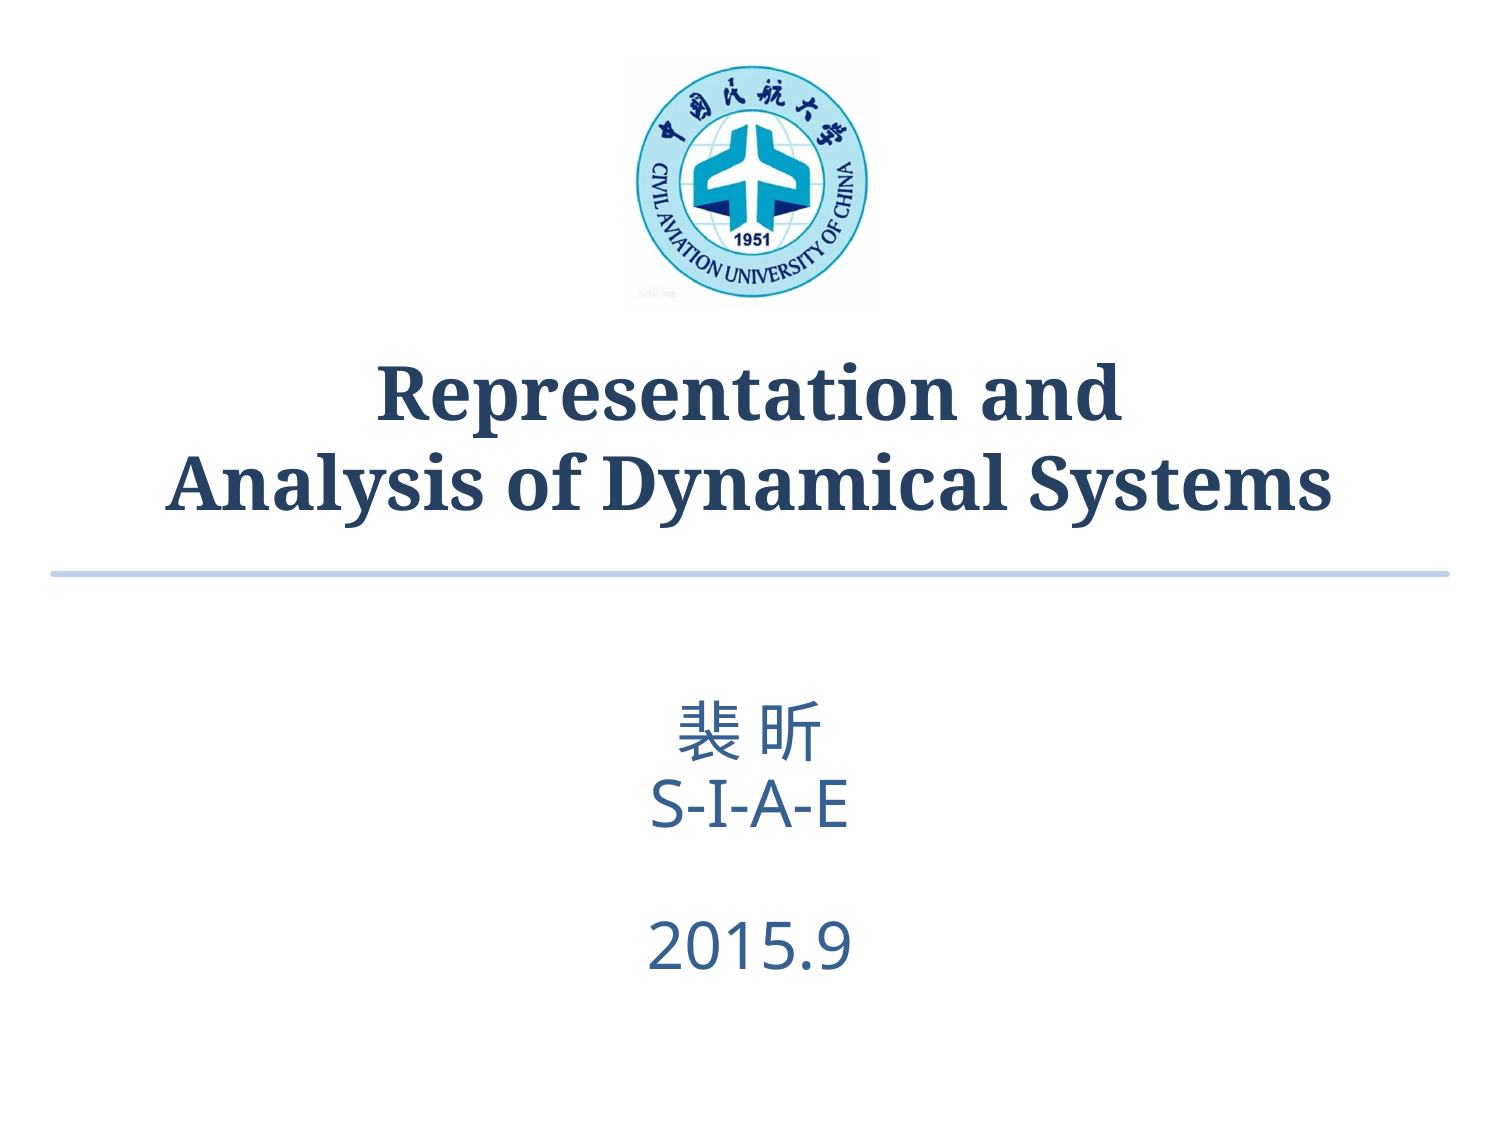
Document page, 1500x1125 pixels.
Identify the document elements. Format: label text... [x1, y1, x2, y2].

subtitle 裴 昕 S-I-A-E 2015.9 [225, 704, 1275, 992]
picture [624, 54, 881, 311]
title Representation and Analysis of Dynamical Systems [112, 314, 1388, 556]
